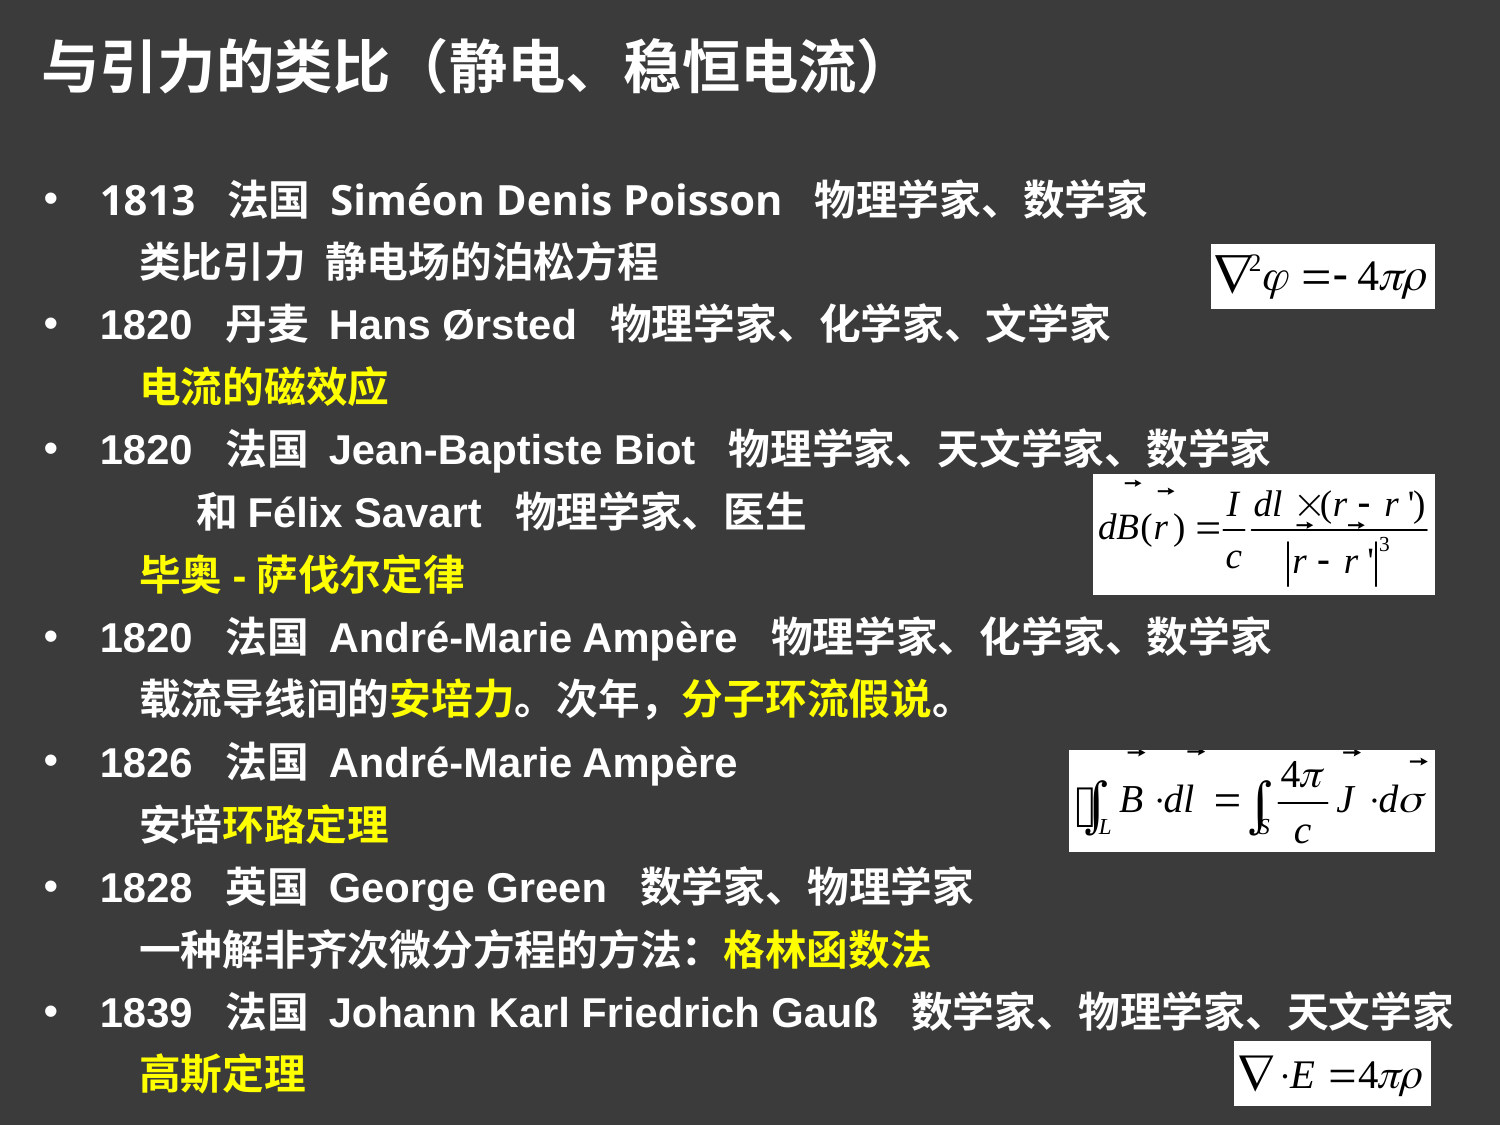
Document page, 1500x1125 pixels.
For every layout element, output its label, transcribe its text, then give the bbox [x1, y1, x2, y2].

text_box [1068, 749, 1435, 853]
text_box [1233, 1041, 1432, 1107]
text_box 与引力的类比（静电、稳恒电流） [0, 22, 957, 108]
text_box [1092, 474, 1436, 596]
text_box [1210, 243, 1436, 310]
